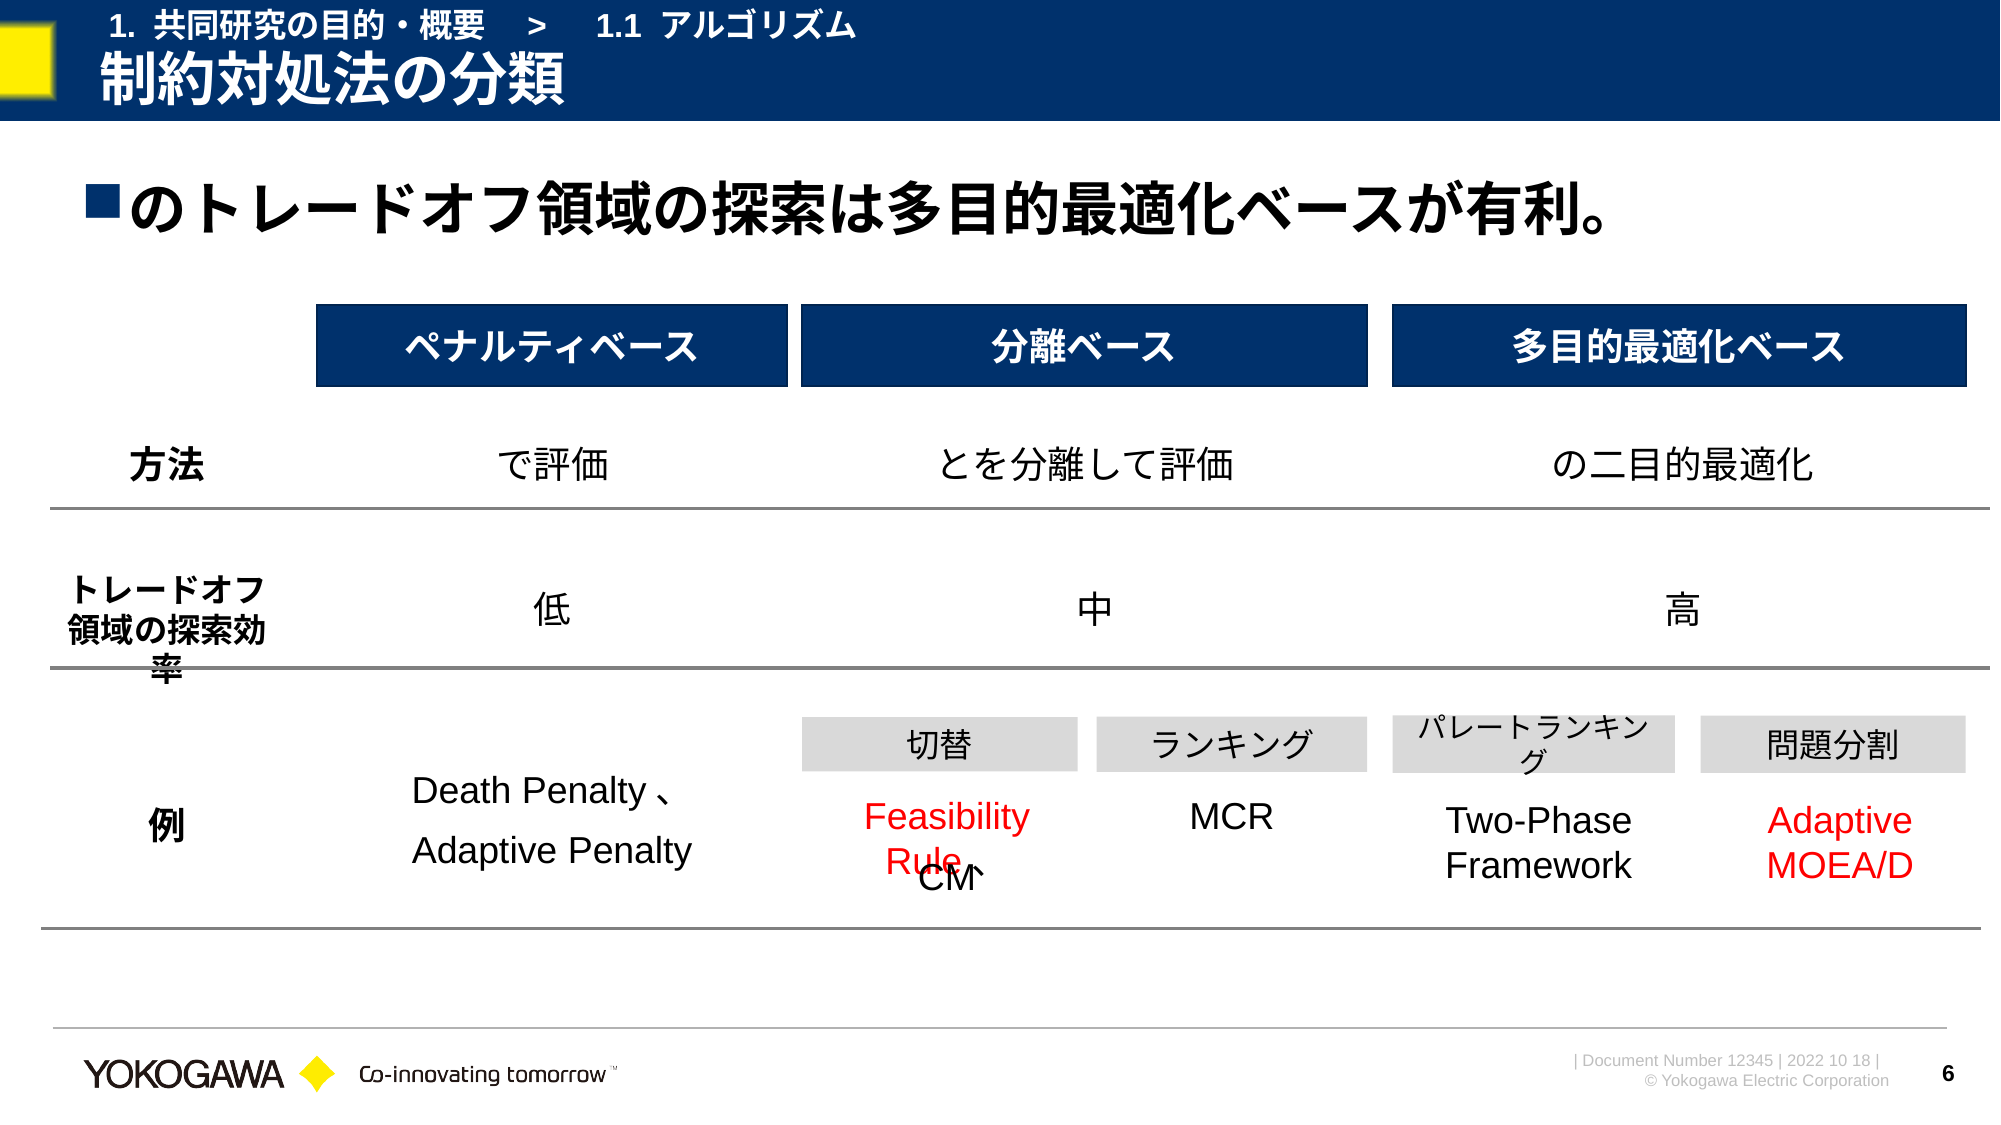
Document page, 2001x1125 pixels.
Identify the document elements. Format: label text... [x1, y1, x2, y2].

title 制約対処法の分類 [84, 39, 1955, 125]
text_box Death Penalty、 [395, 758, 710, 818]
text_box 中 [938, 579, 1253, 639]
picture [0, 6, 69, 115]
picture [83, 1055, 617, 1093]
text_box Adaptive MOEA/D [1748, 788, 1932, 894]
text_box Adaptive Penalty [395, 818, 710, 879]
text_box 例 [53, 794, 282, 855]
text_box 高 [1526, 579, 1841, 639]
text_box Feasibility Rule、 [802, 784, 1092, 890]
text_box パレートランキング [1392, 714, 1676, 774]
text_box MCR [1151, 784, 1313, 845]
text_box 1. 共同研究の目的・概要 > 1.1 アルゴリズム [93, 0, 957, 52]
text_box 切替 [801, 716, 1079, 772]
text_box 問題分割 [1700, 715, 1967, 774]
text_box Two-Phase Framework [1427, 788, 1650, 894]
text_box 多目的最適化ベース [1392, 304, 1967, 387]
text_box ペナルティベース [316, 304, 788, 387]
text_box ランキング [1096, 716, 1368, 773]
slide_number 6 [1904, 1042, 1970, 1103]
text_box 低 [395, 579, 710, 639]
text_box トレードオフ領域の探索効率 [41, 561, 294, 696]
text_box 分離ベース [801, 304, 1368, 387]
text_box 方法 [53, 434, 282, 494]
